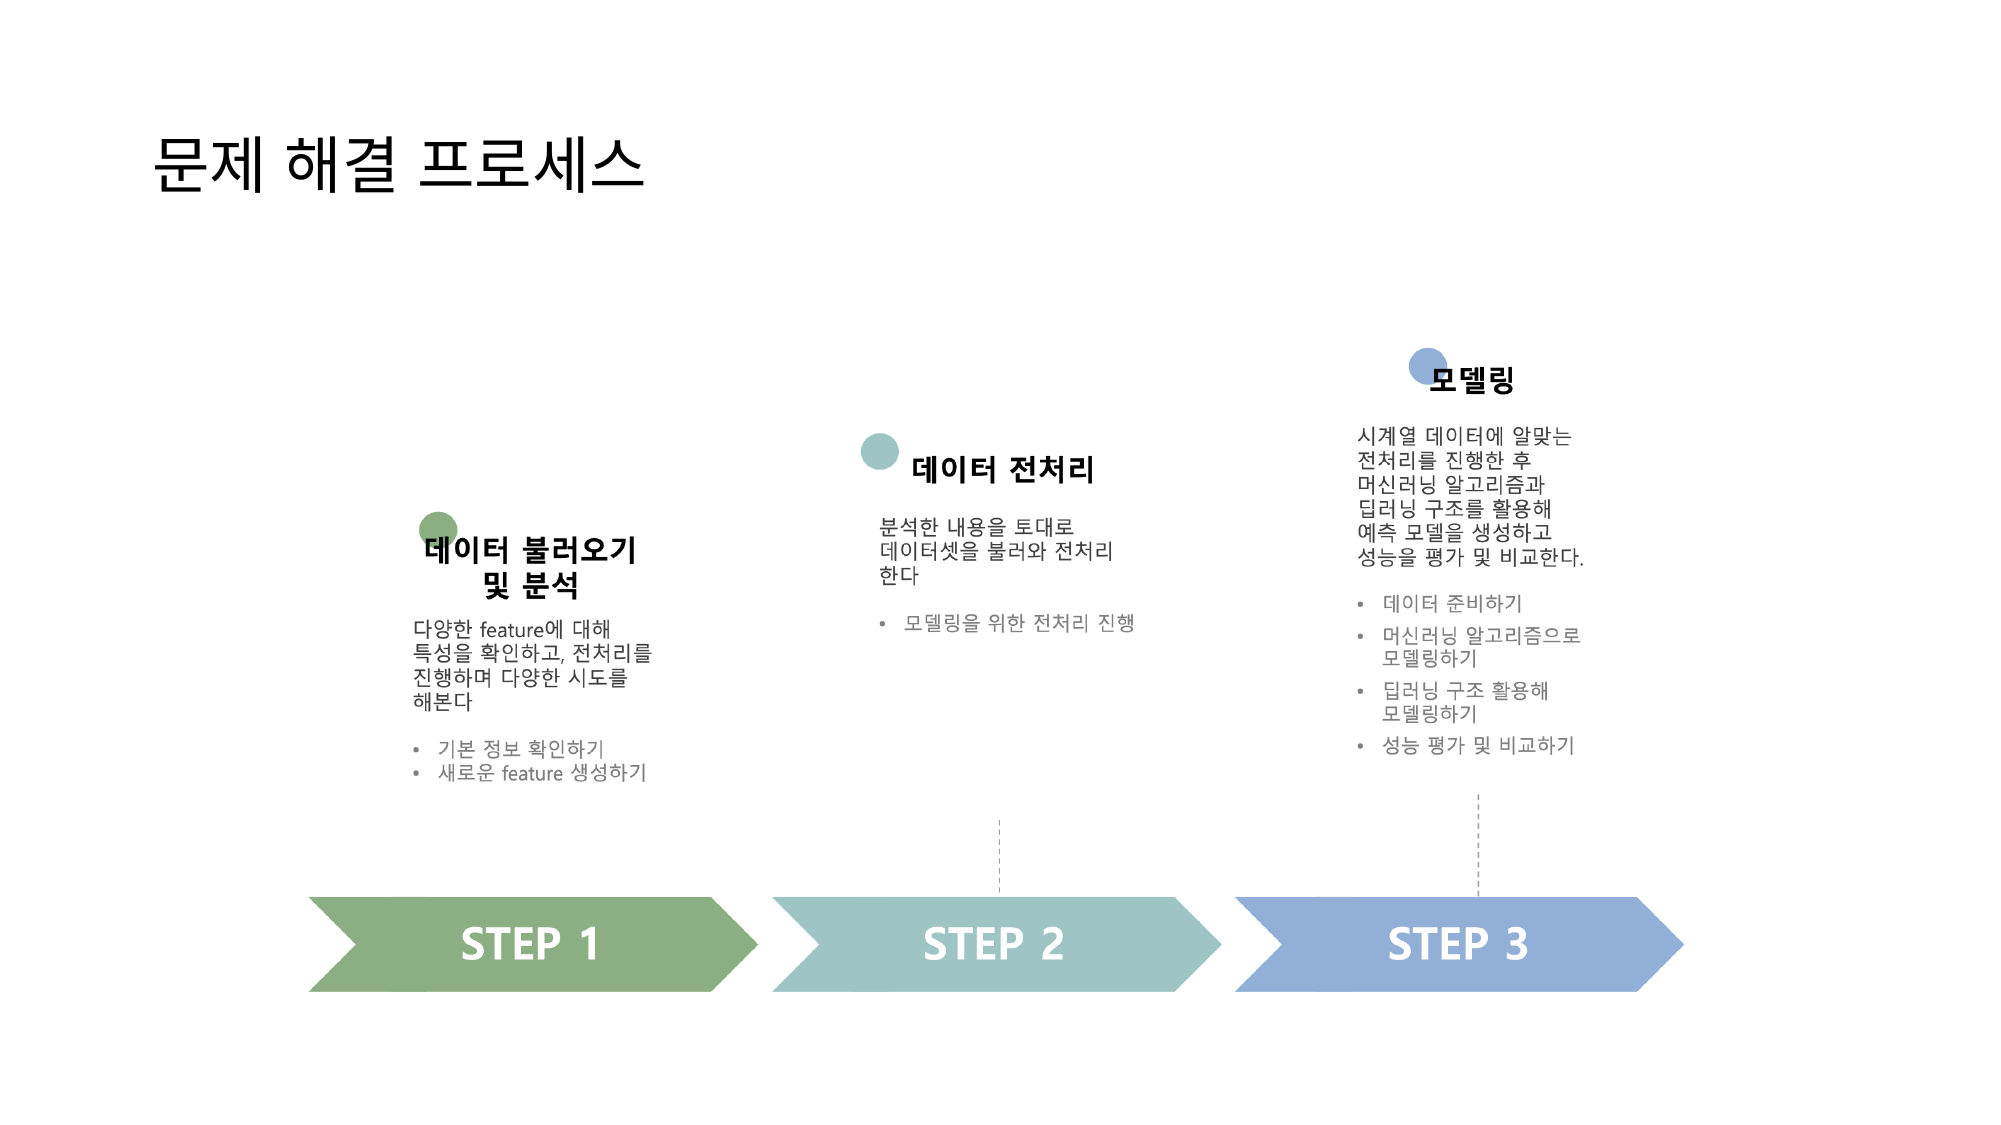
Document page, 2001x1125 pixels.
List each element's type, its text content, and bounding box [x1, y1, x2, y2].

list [272, 299, 1728, 1014]
title 문제 해결 프로세스 [137, 59, 1863, 278]
